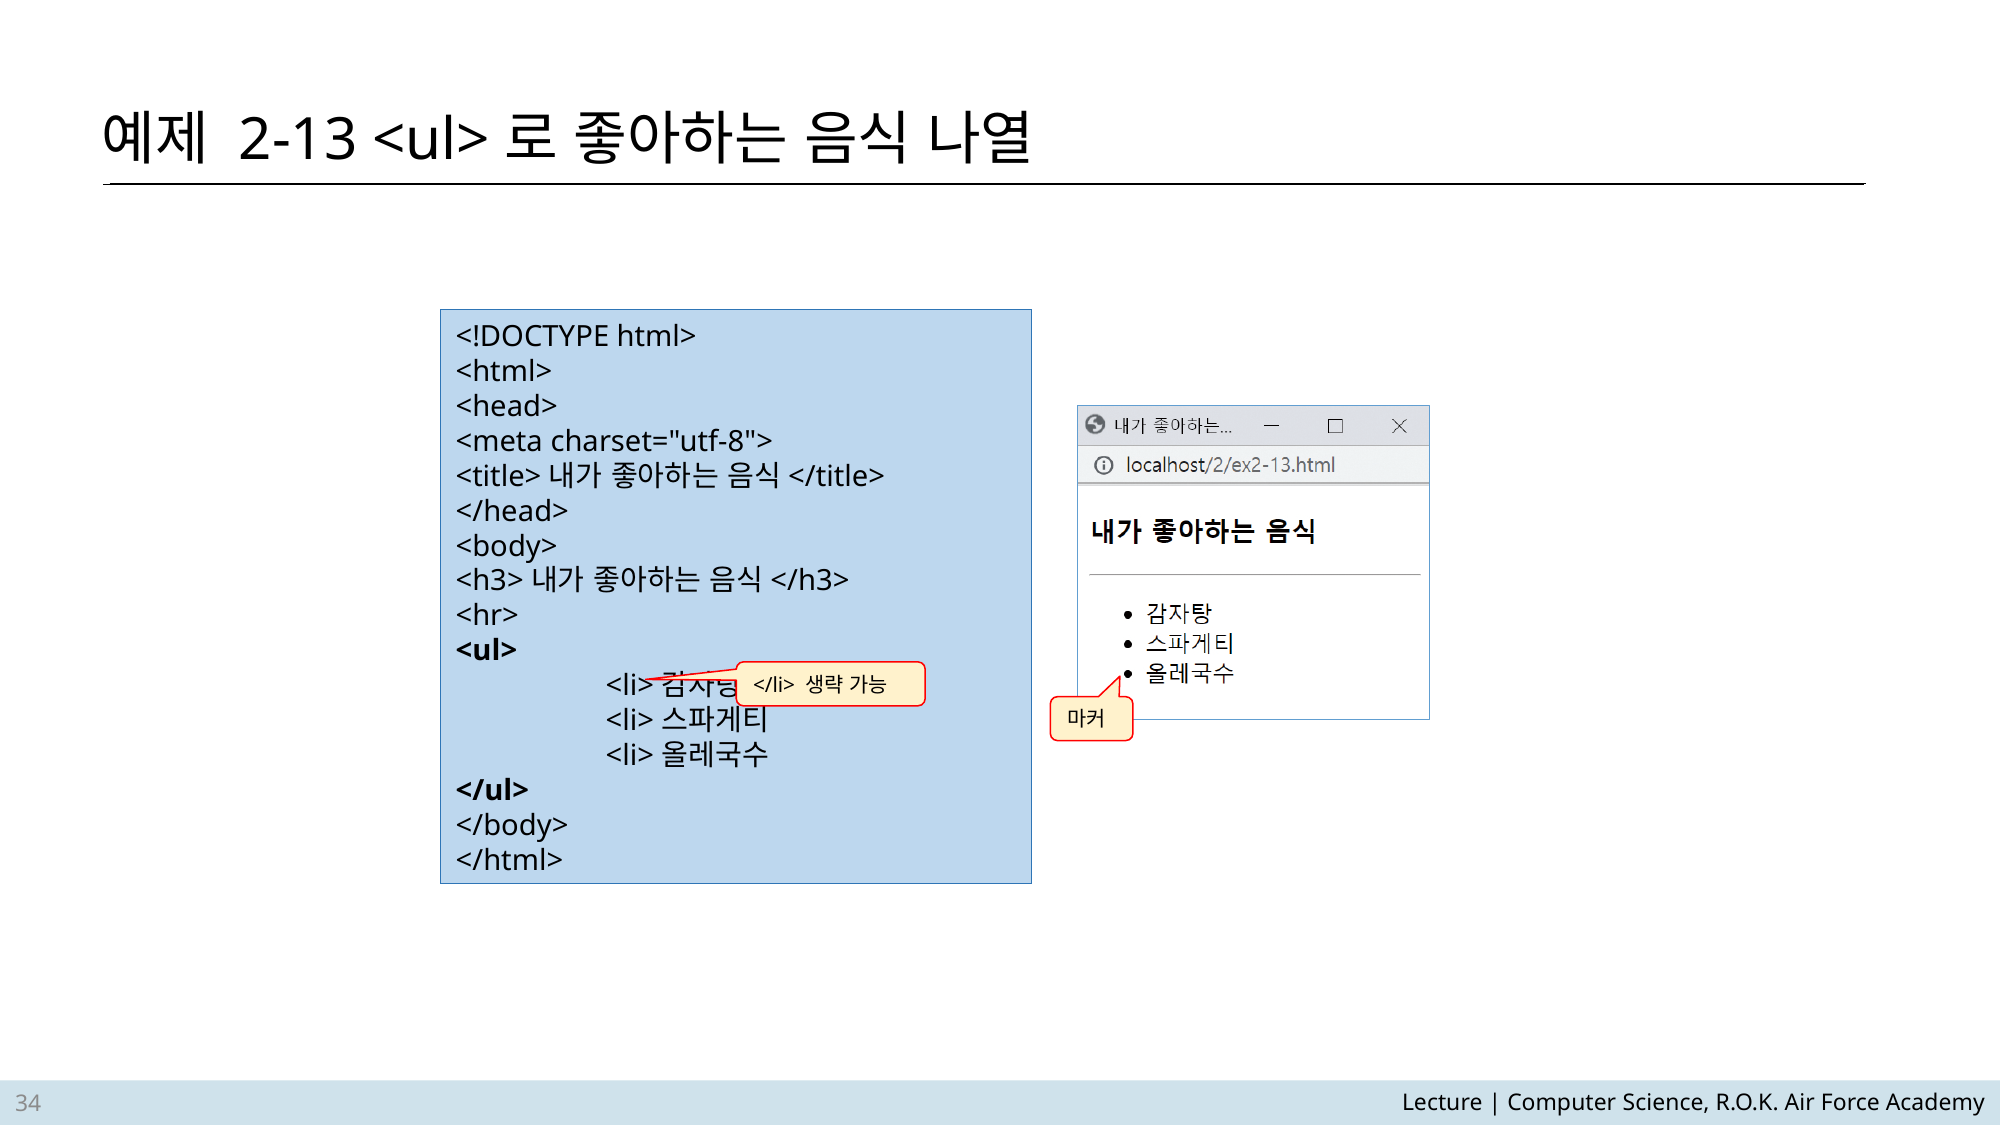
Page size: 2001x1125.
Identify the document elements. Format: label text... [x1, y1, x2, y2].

list 예제 2-13 <ul>로 좋아하는 음식 나열 [90, 109, 1862, 172]
text_box </li> 생략 가능 [645, 661, 926, 706]
picture [1078, 405, 1430, 719]
text_box 마커 [1050, 696, 1133, 741]
text_box <!DOCTYPE html> <html> <head> <meta charset="utf-8"> <title>내가 좋아하는 음식</title> </head> <body> <h3>내가 좋아하는 음식</h3> <hr> <ul> <li>감자탕 <li>스파게티 <li>올레국수 </ul> </body> </html> [440, 309, 1032, 884]
slide_number 34 [0, 1086, 114, 1123]
